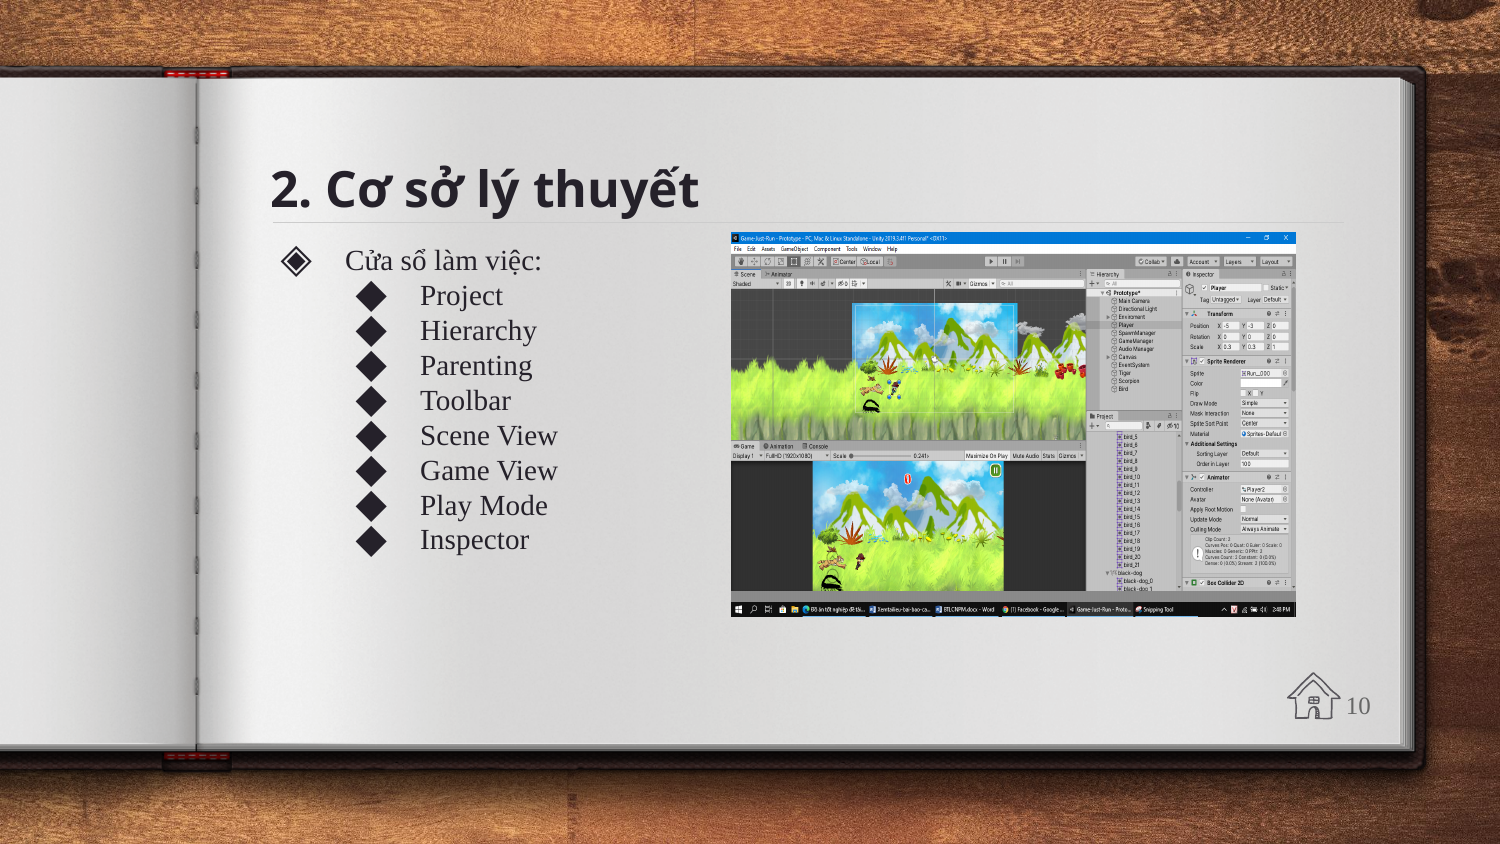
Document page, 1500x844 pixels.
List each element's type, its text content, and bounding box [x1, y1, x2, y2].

text_box [1286, 672, 1341, 720]
slide_number 10 [1295, 672, 1386, 737]
picture [0, 0, 1500, 844]
title 2. Cơ sở lý thuyết [255, 117, 1341, 226]
list Cửa sổ làm việc: Project Hierarchy Parenting Toolbar Scene View Game View Play Mode Inspector [255, 226, 1341, 726]
